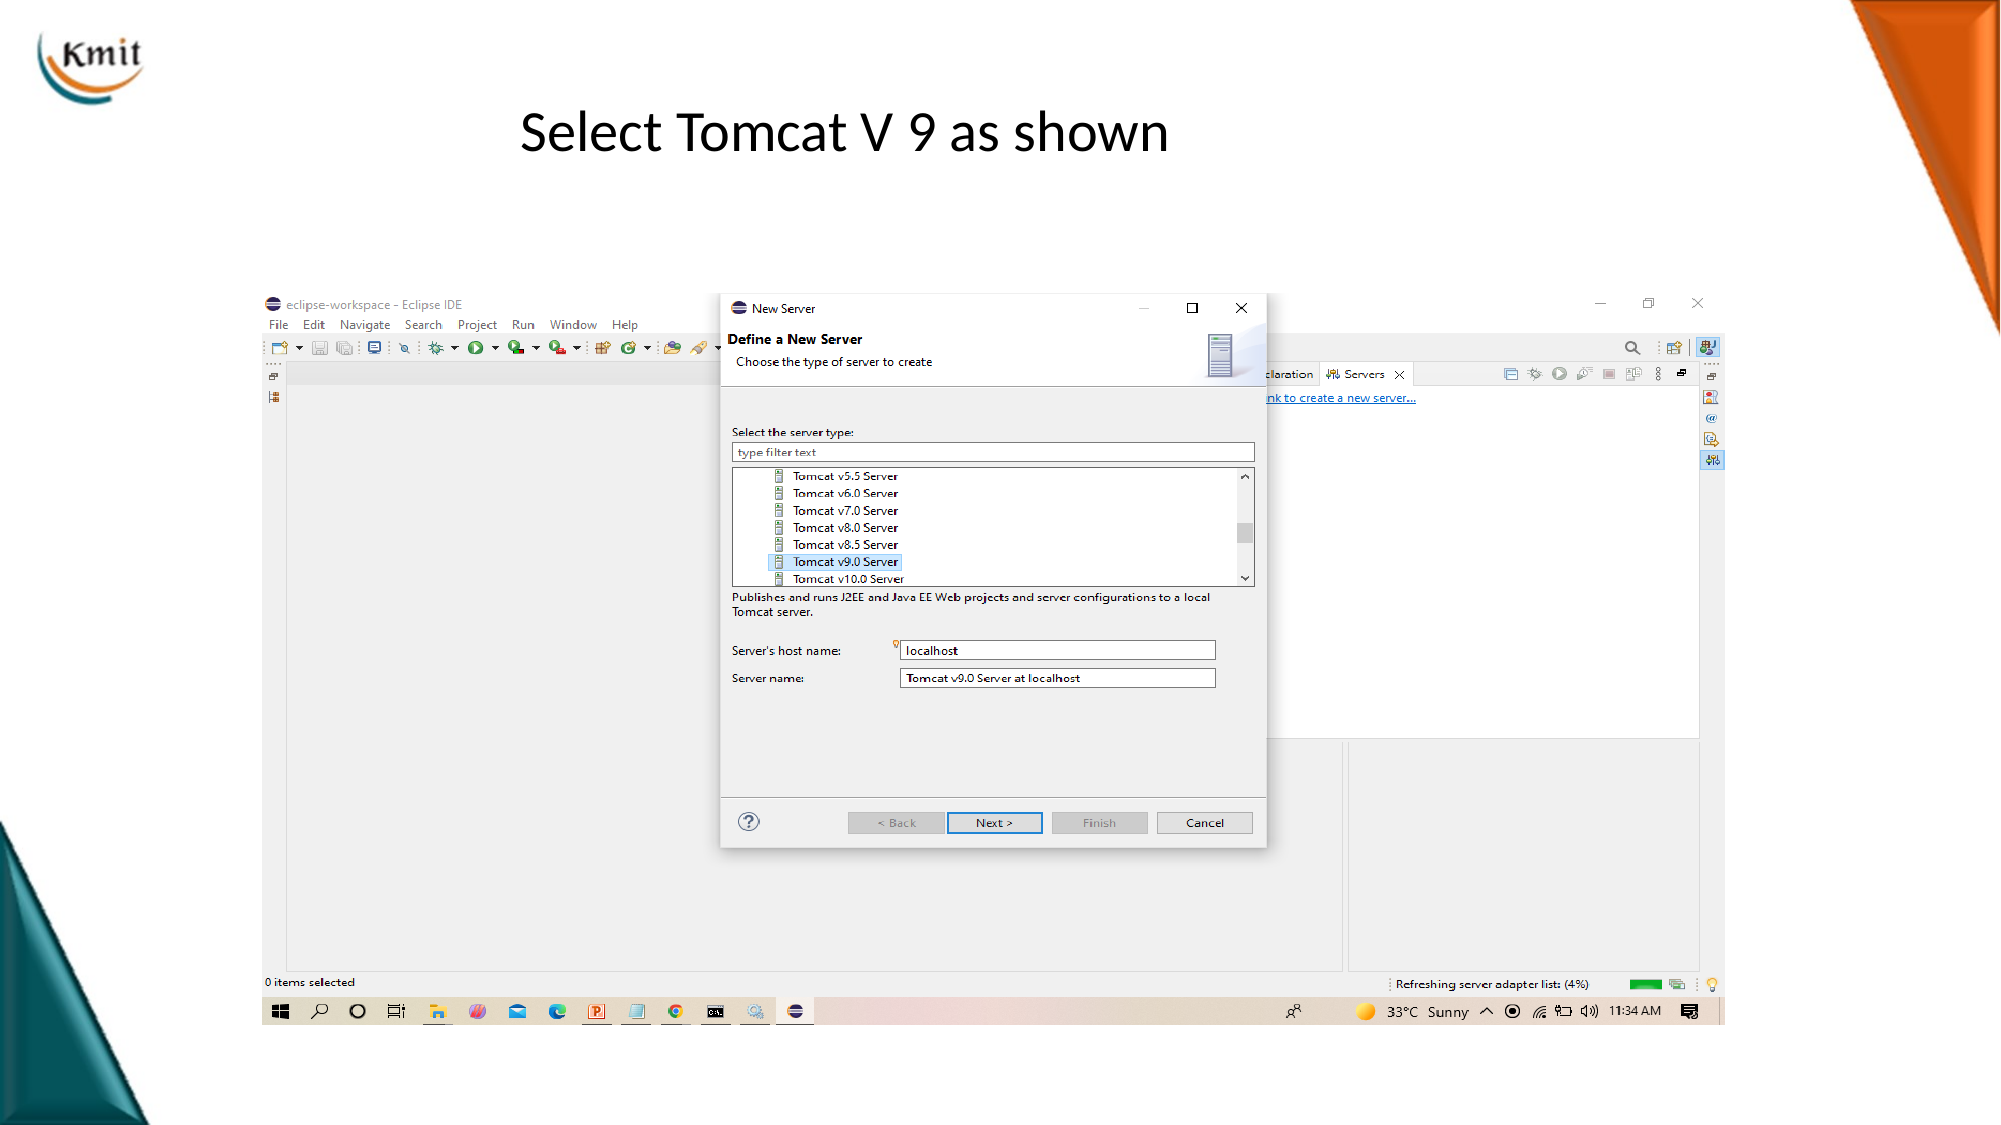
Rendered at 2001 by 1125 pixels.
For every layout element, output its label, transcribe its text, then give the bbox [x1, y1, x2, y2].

title Select Tomcat V 9 as shown [68, 47, 1623, 171]
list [262, 293, 1726, 1026]
picture [0, 0, 2001, 1125]
